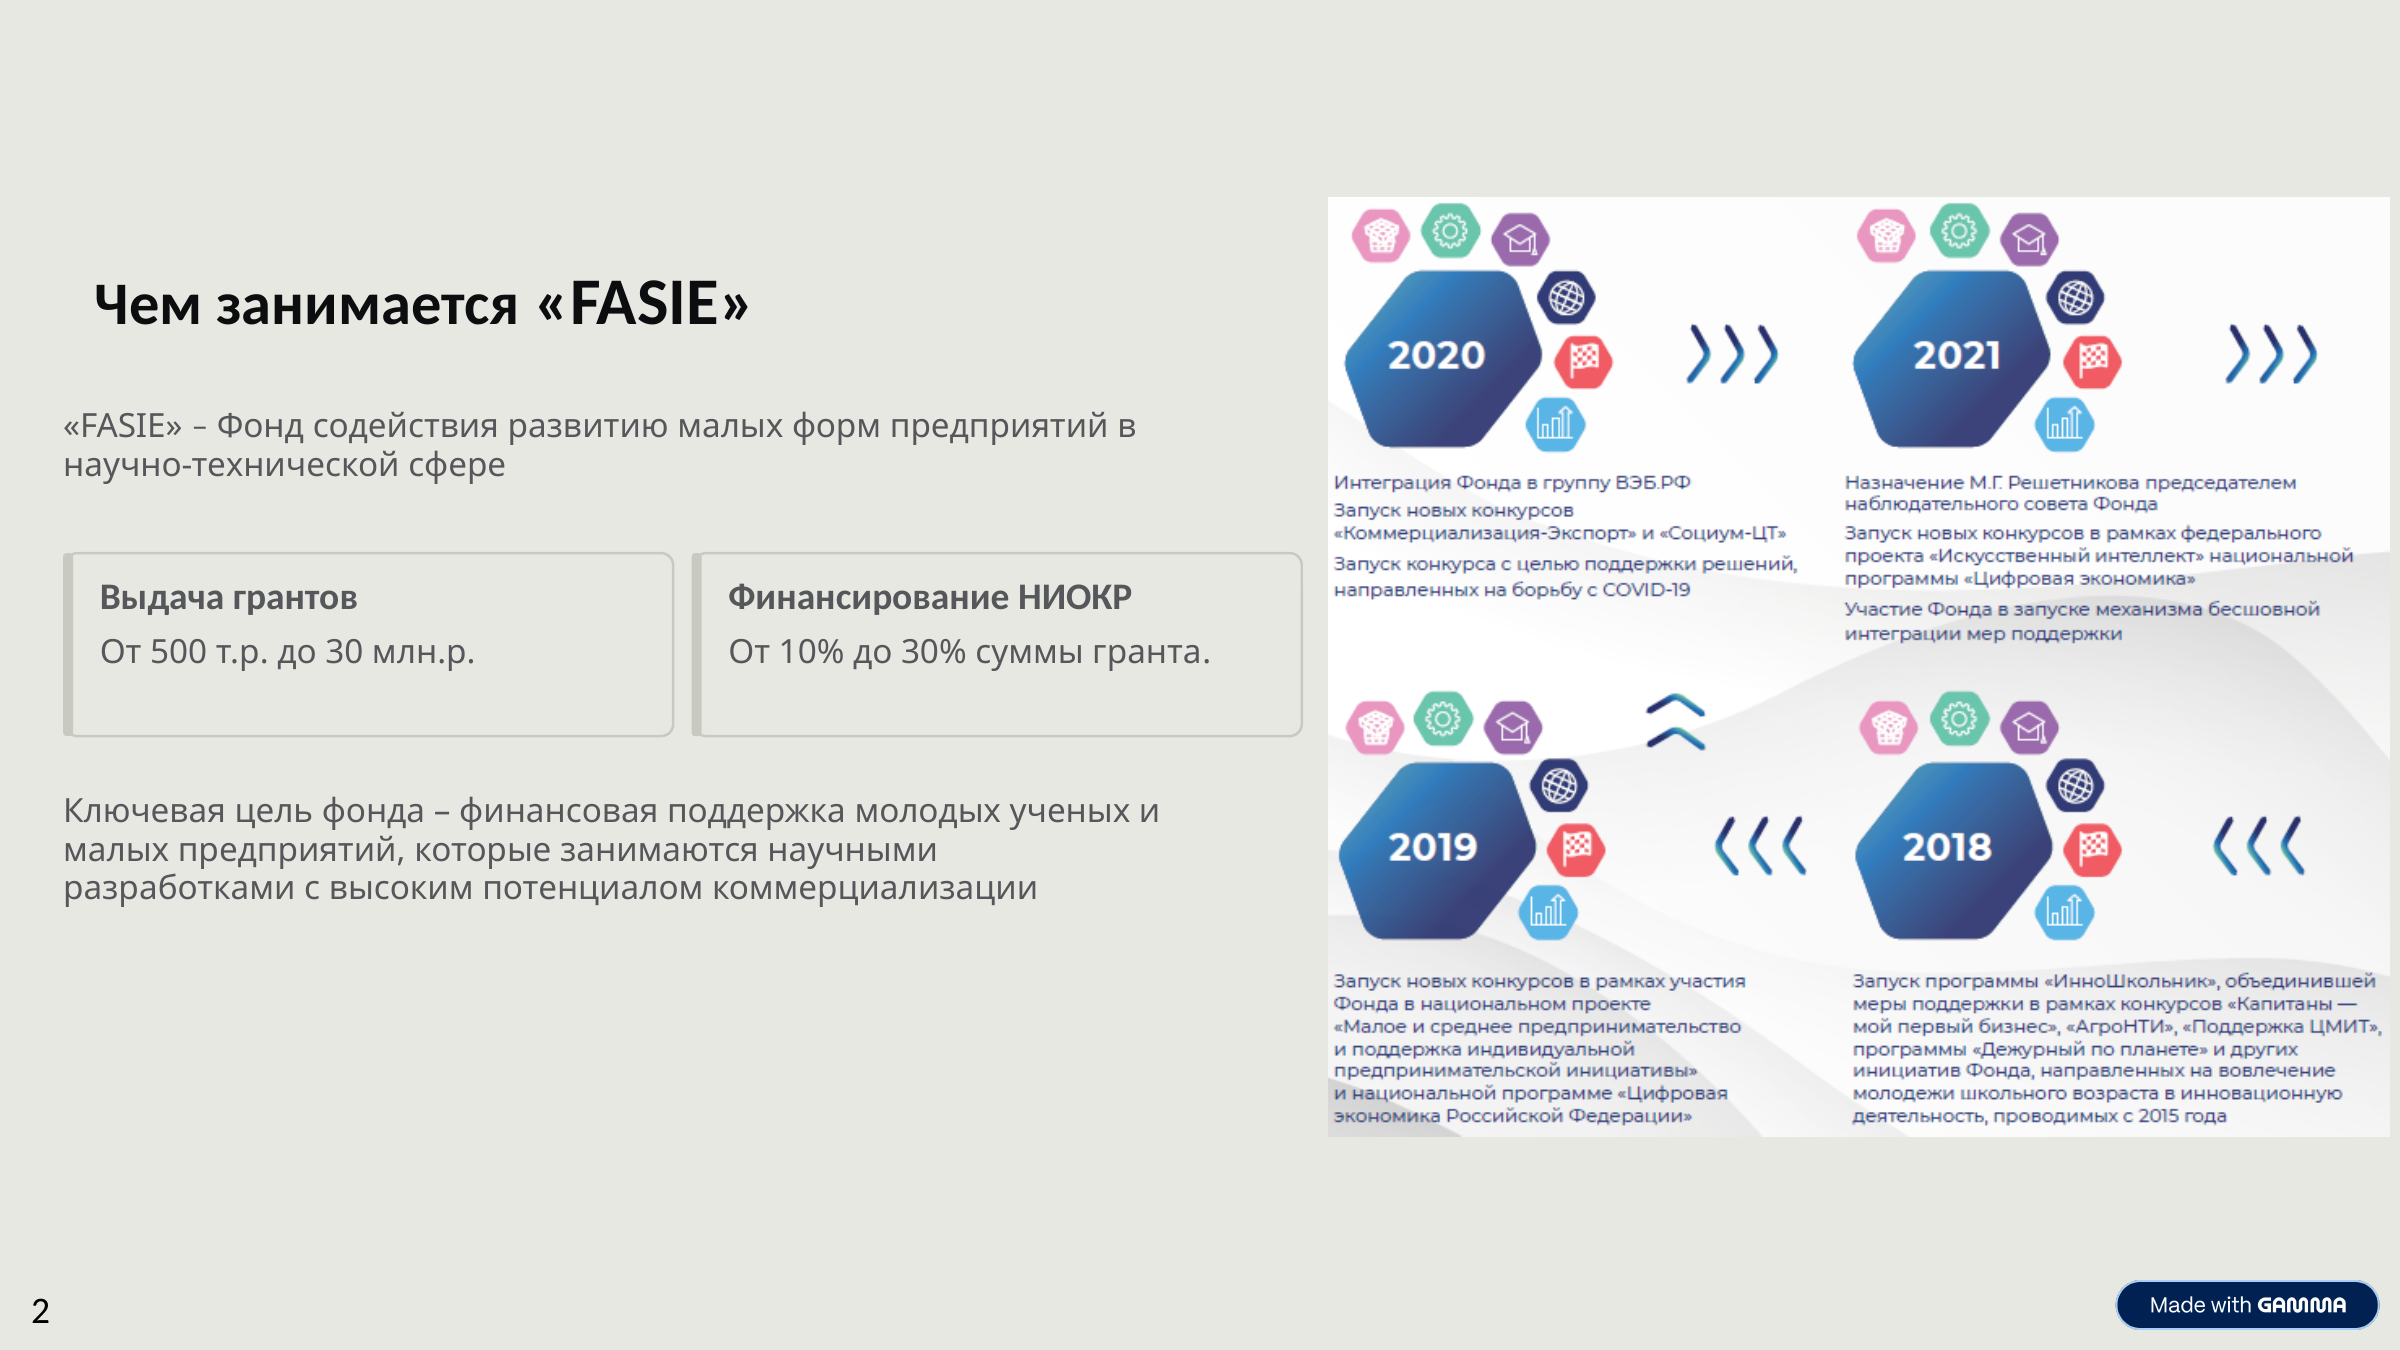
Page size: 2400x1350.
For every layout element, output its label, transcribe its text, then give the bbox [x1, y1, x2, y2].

text_box От 500 т.р. до 30 млн.р. [99, 632, 647, 710]
text_box Выдача грантов [99, 579, 571, 618]
picture [2106, 1271, 2389, 1339]
text_box Финансирование НИОКР [728, 579, 1031, 618]
text_box [701, 553, 1302, 737]
text_box Ключевая цель фонда – финансовая поддержка молодых ученых и малых предприятий, которые занимаются научными разработками с высоким потенциалом коммерциализации [63, 790, 1172, 911]
text_box Чем занимается «FASIE» [94, 263, 1328, 415]
text_box 2 [16, 1279, 160, 1339]
picture [1328, 197, 2390, 1137]
text_box «FASIE» – Фонд содействия развитию малых форм предприятий в научно-технической сфере [63, 405, 1172, 526]
text_box [72, 553, 674, 737]
text_box [63, 553, 74, 737]
text_box [691, 553, 702, 737]
text_box От 10% до 30% суммы гранта. [728, 632, 1276, 710]
